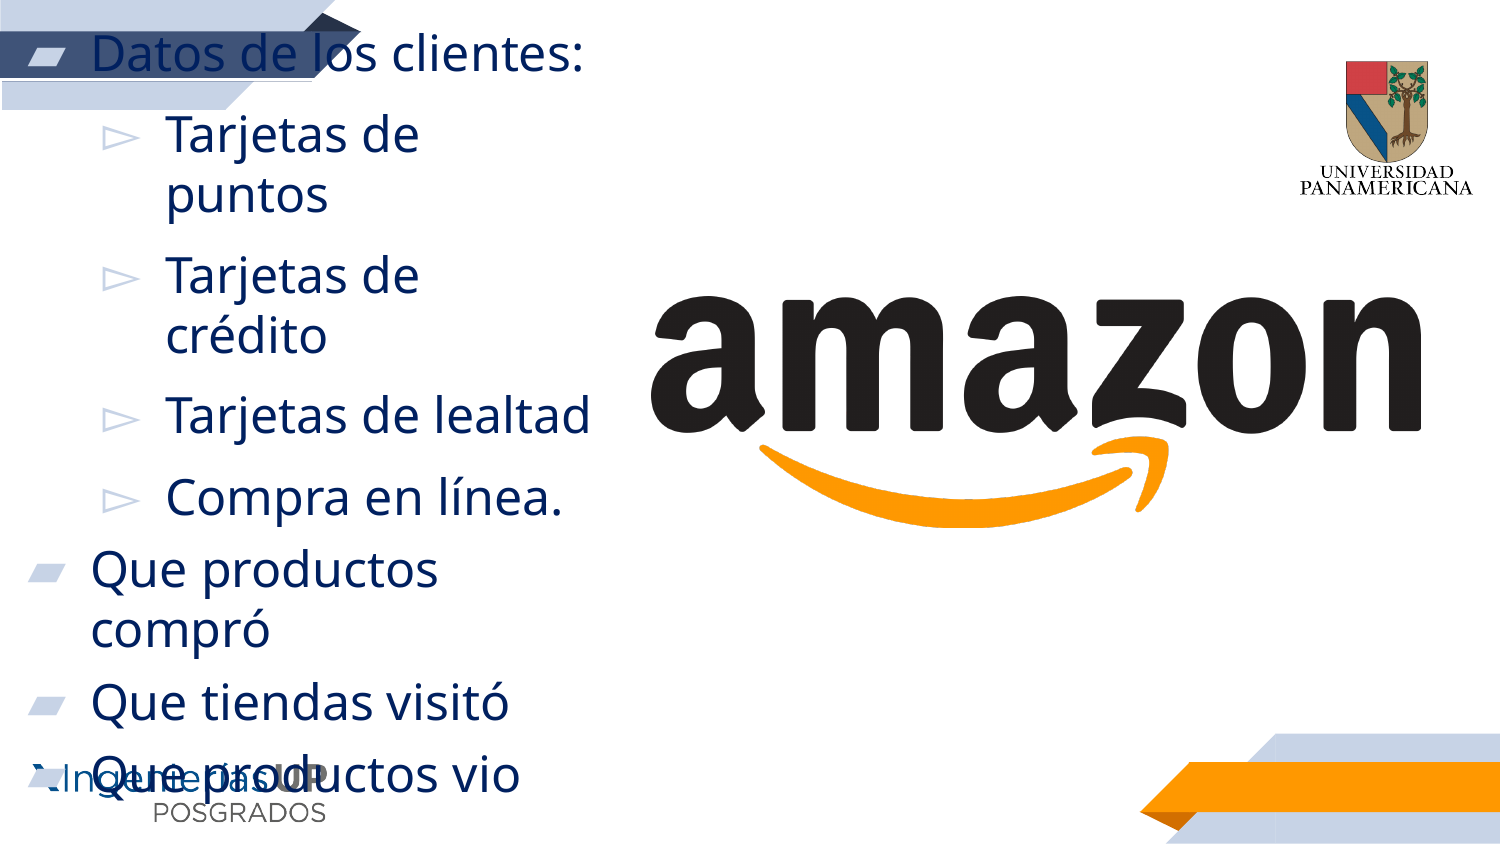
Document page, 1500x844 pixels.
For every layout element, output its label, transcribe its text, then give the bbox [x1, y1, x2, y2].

picture [651, 296, 1421, 528]
picture [1286, 44, 1490, 210]
picture [15, 737, 344, 844]
list Datos de los clientes: Tarjetas de puntos Tarjetas de crédito Tarjetas de lealtad Compra en línea. Que productos compró Que tiendas visitó Que productos vio [0, 201, 612, 622]
title Perfilamiento de clientes [0, 79, 414, 201]
